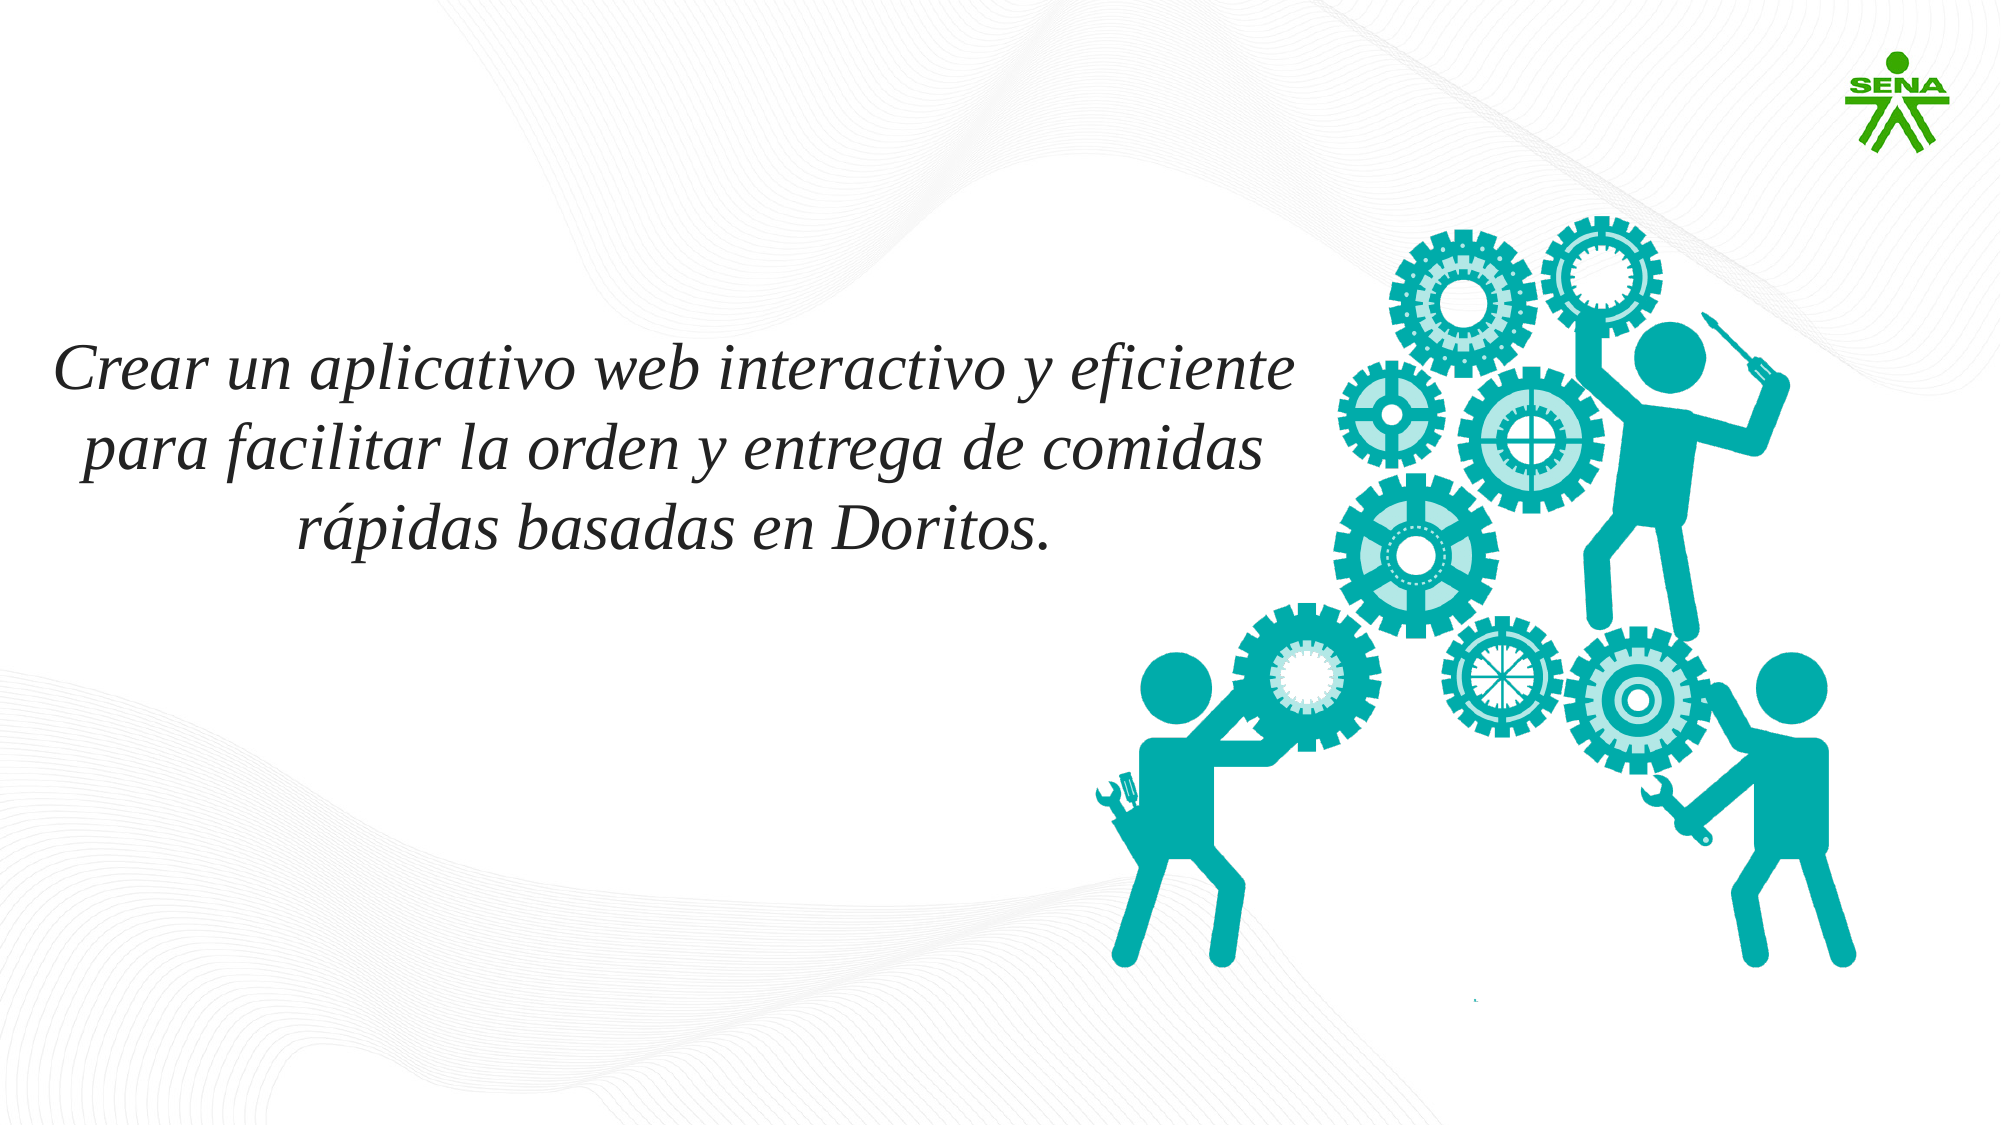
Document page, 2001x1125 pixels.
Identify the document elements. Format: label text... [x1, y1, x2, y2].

picture [0, 0, 2001, 1125]
text_box Crear un aplicativo web interactivo y eficiente para facilitar la orden y entrega de comidas rápidas basadas en Doritos. [33, 315, 1035, 571]
